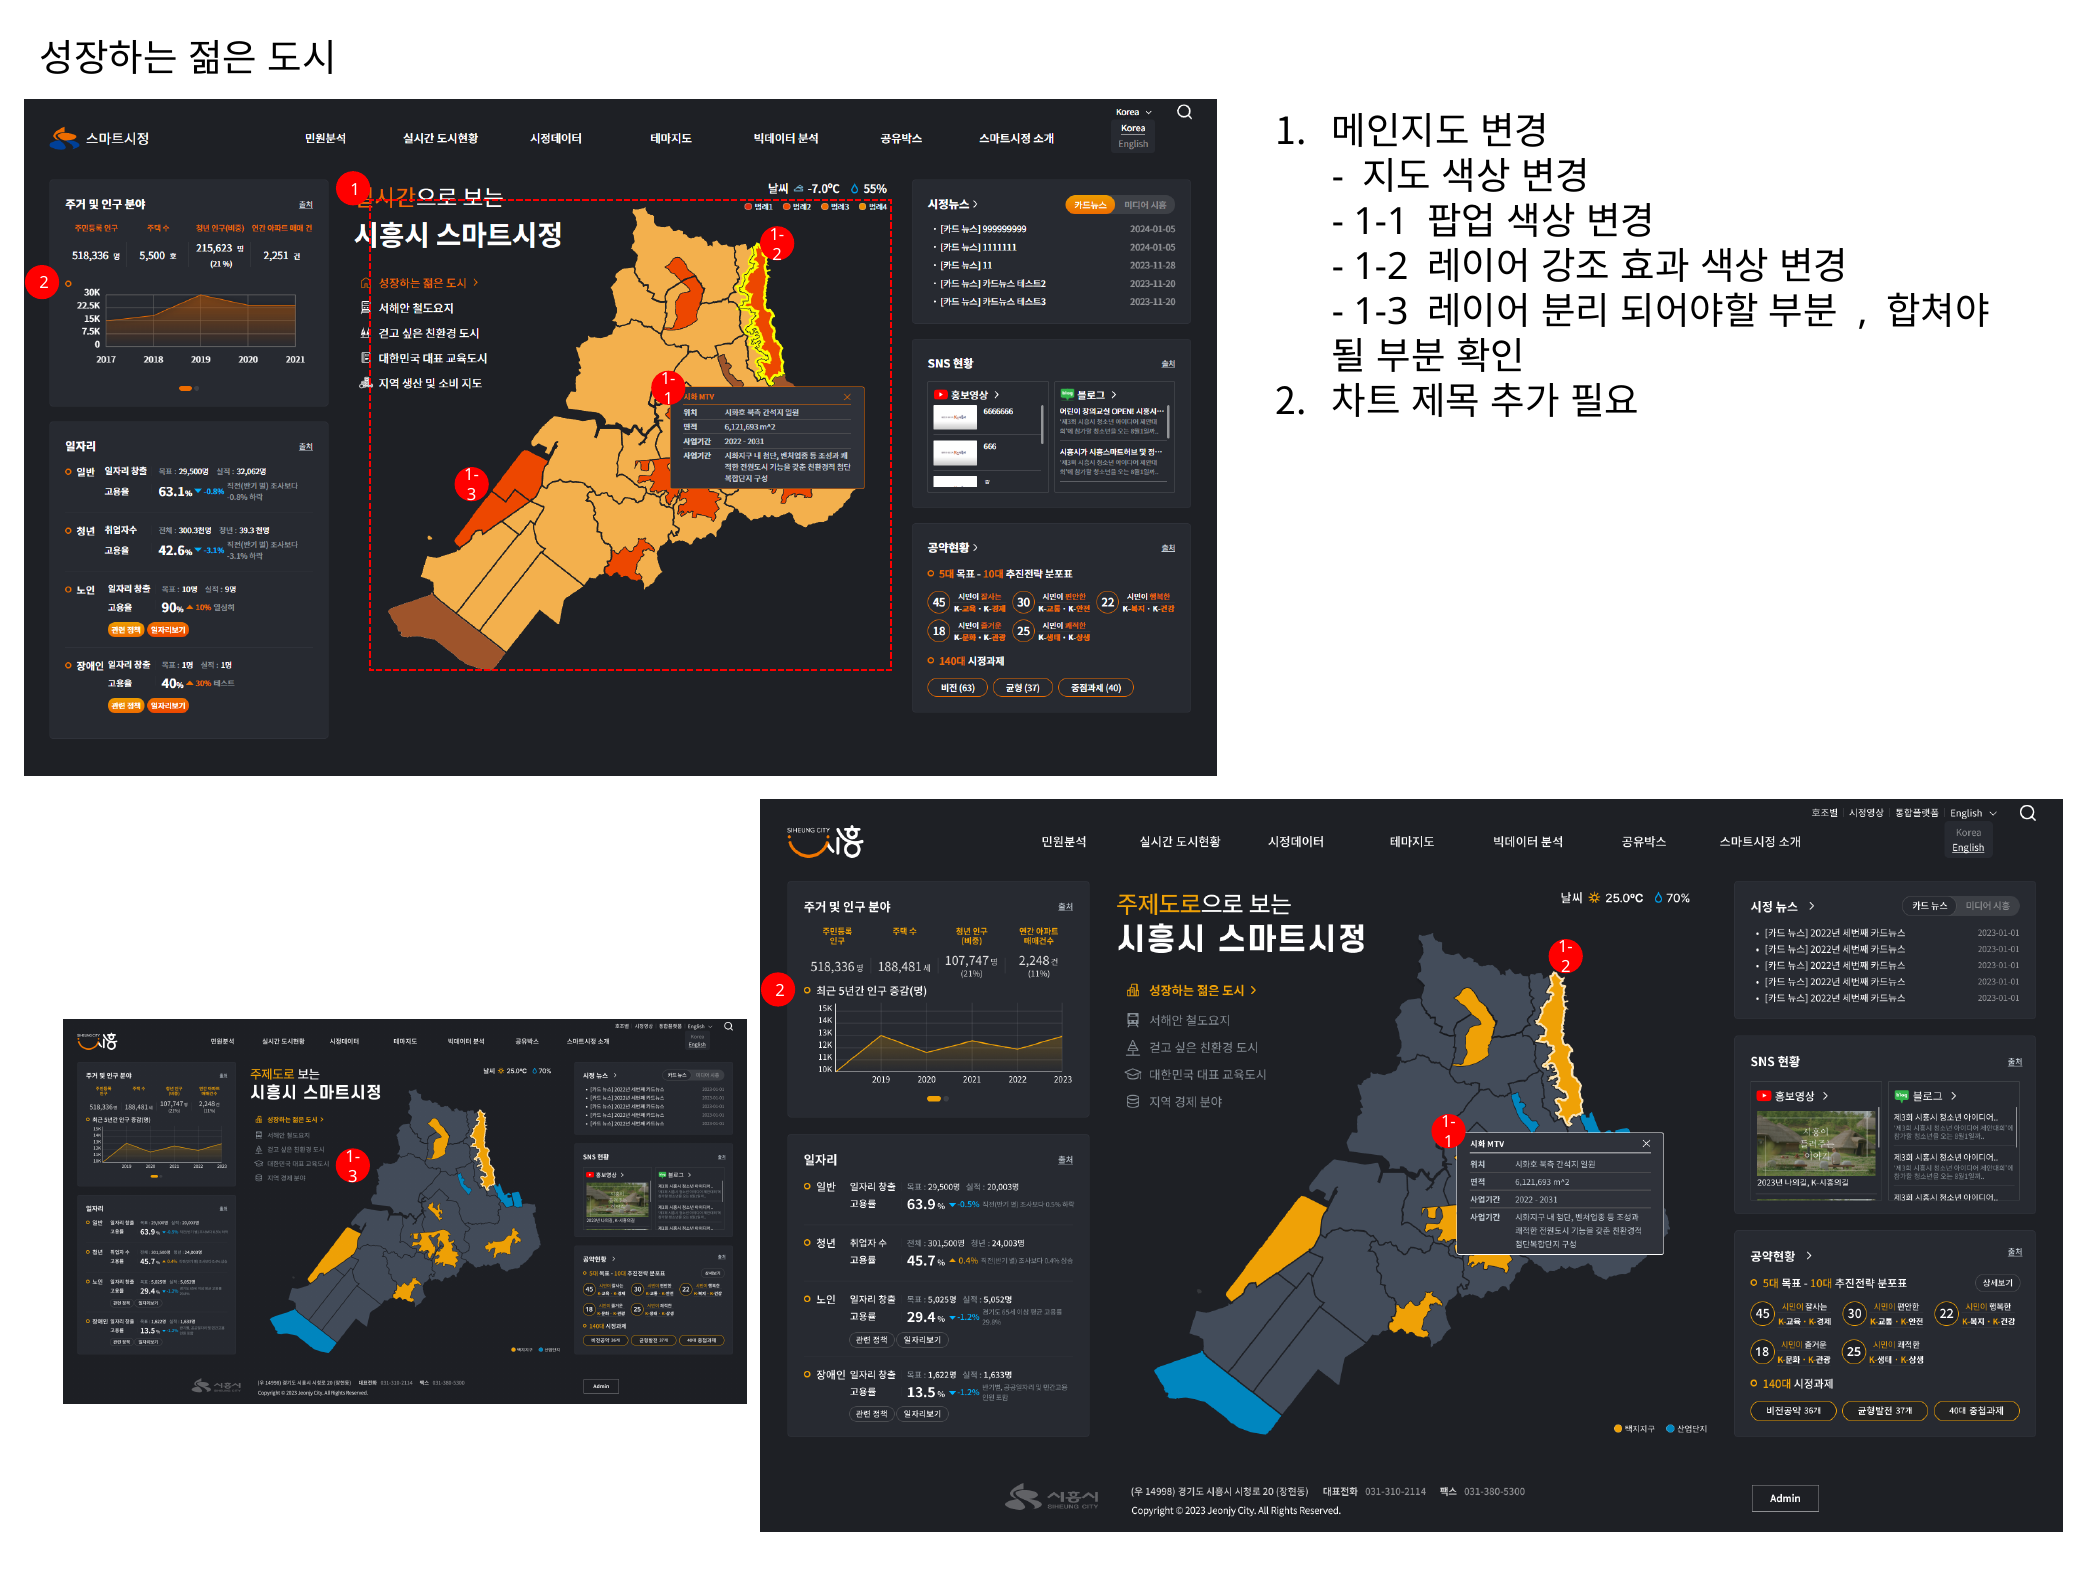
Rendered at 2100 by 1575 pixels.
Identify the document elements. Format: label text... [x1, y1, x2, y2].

text_box 성장하는 젊은 도시 [23, 34, 792, 78]
picture [759, 798, 2064, 1533]
picture [62, 1018, 748, 1405]
text_box 메인지도 변경 - 지도 색상 변경 - 1-1 팝업 색상 변경 - 1-2 레이어 강조 효과 색상 변경 - 1-3 레이어 분리 되어야할 부분 , 합쳐야 될 부분 확인 차트 제목 추가 필요 [1259, 98, 2028, 142]
picture [24, 99, 1217, 777]
